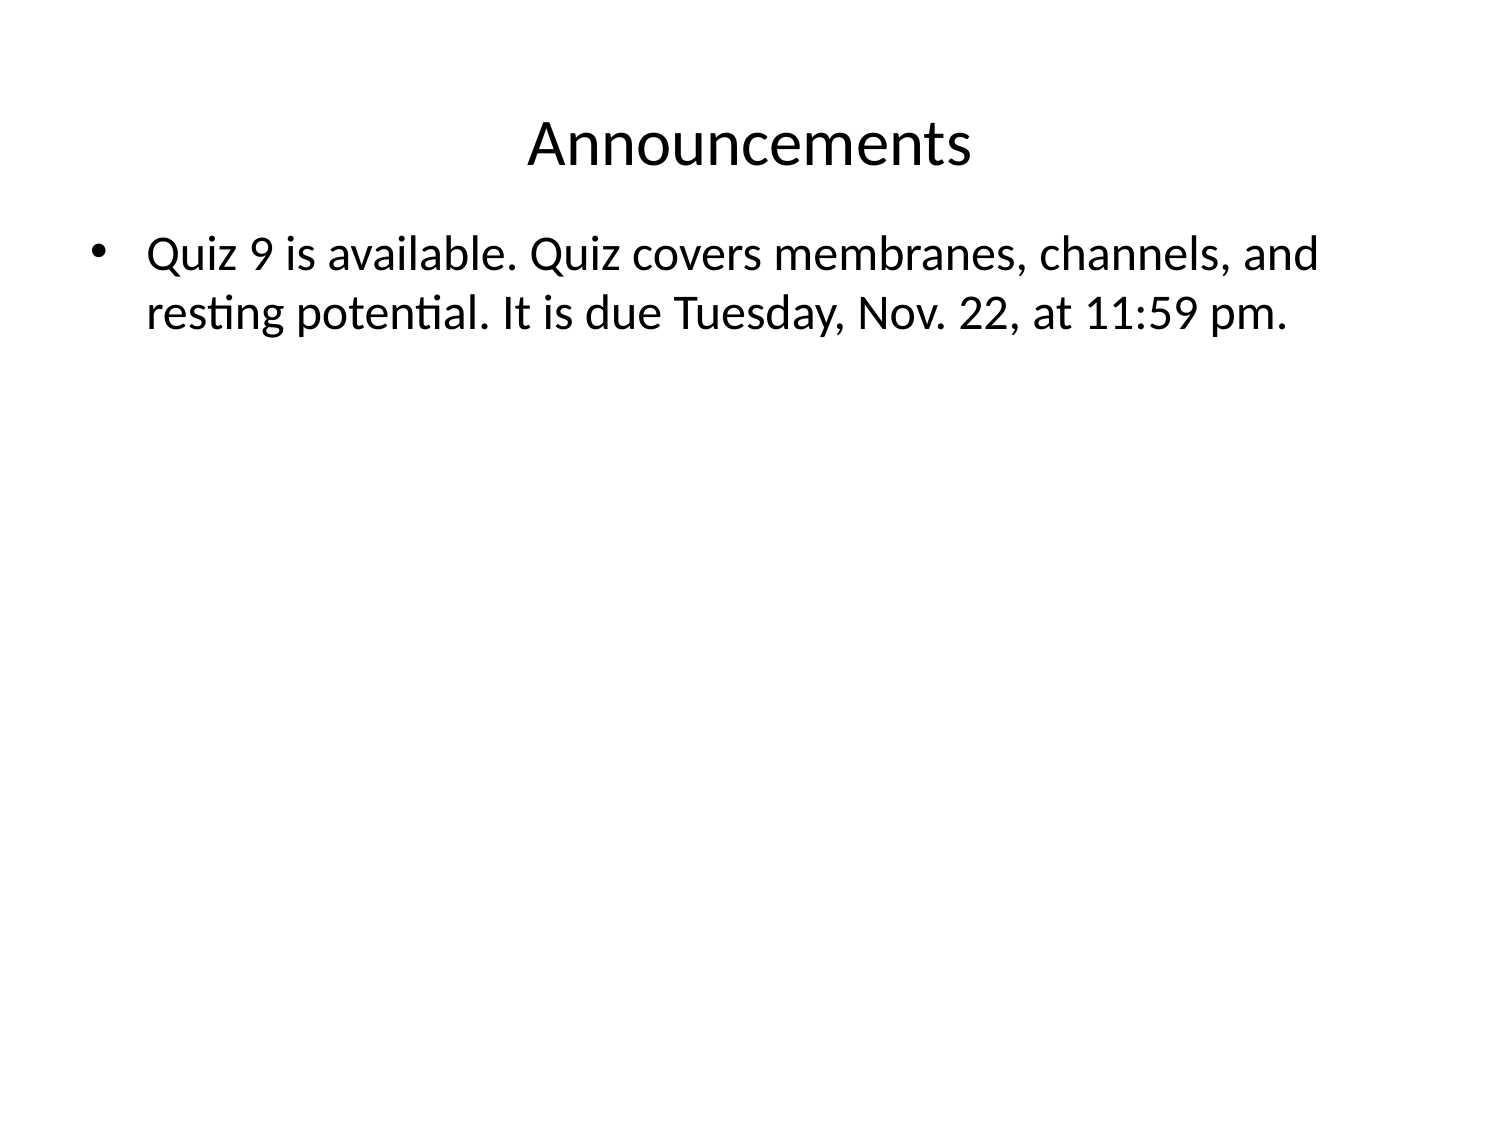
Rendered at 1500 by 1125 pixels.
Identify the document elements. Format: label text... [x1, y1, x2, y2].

list Quiz 9 is available. Quiz covers membranes, channels, and resting potential. It is due Tuesday, Nov. 22, at 11:59 pm. [75, 212, 1425, 955]
title Announcements [75, 45, 1425, 212]
